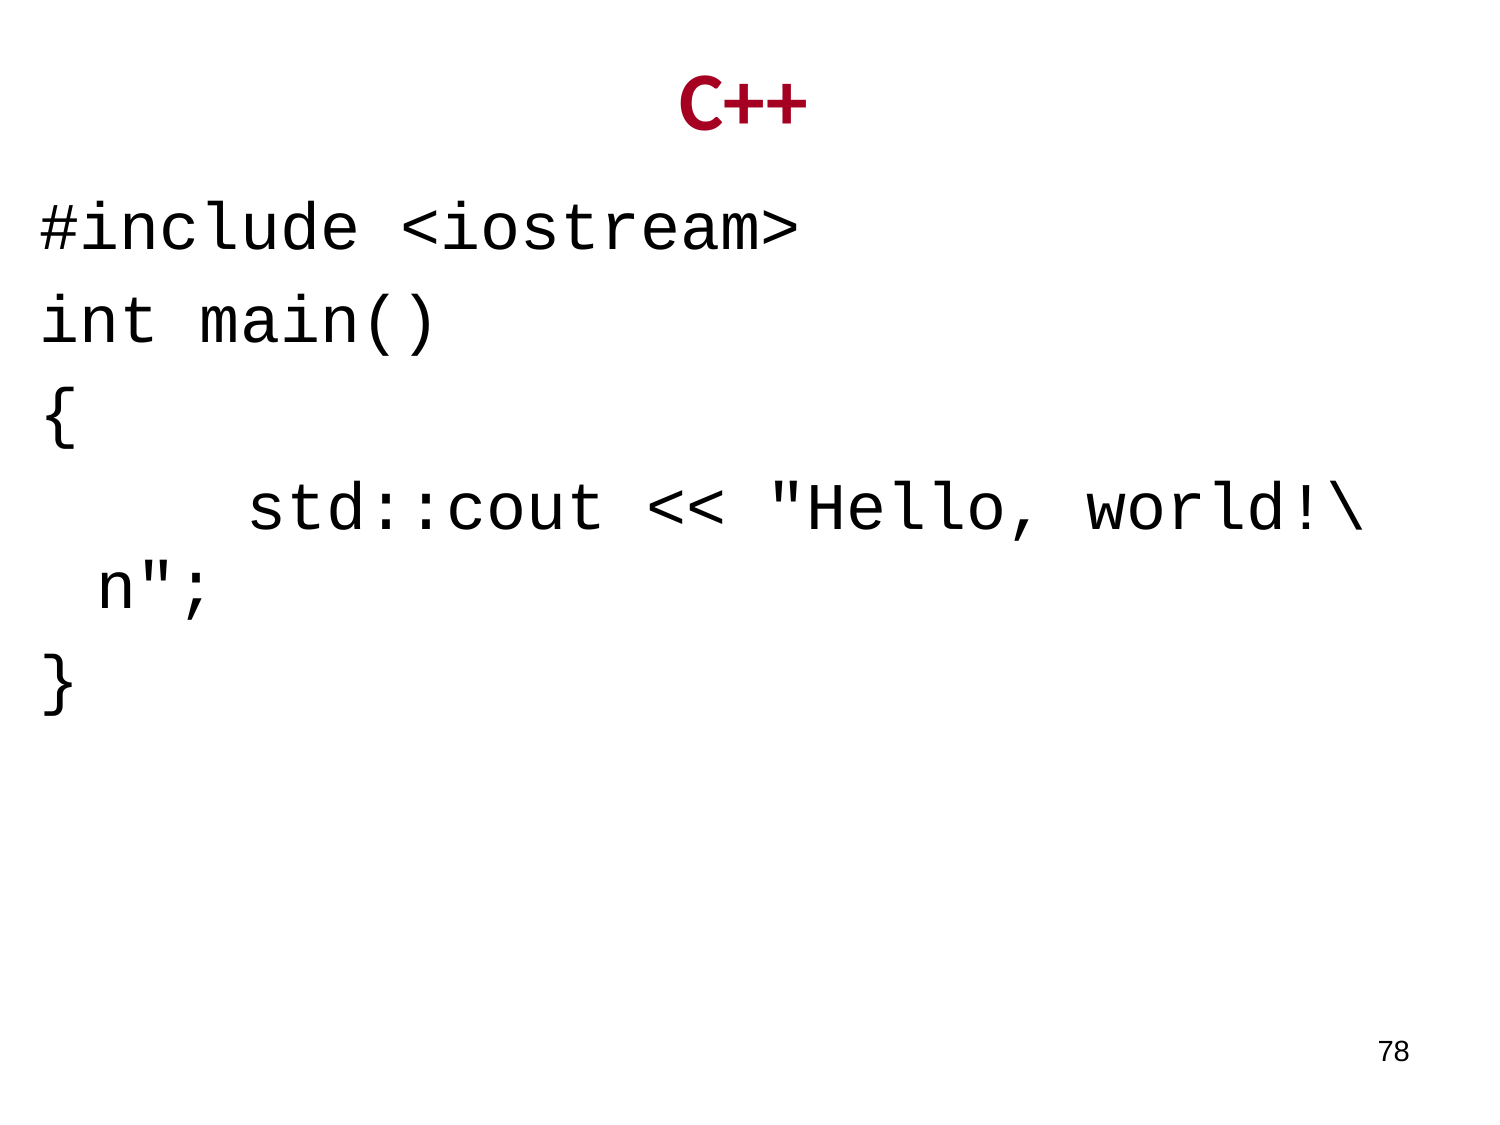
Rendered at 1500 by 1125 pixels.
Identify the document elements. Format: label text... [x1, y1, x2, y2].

list #include <iostream> int main() { std::cout << "Hello, world!\n"; } [24, 174, 1463, 1005]
title C++ [24, 45, 1463, 150]
slide_number 78 [1074, 1024, 1425, 1103]
